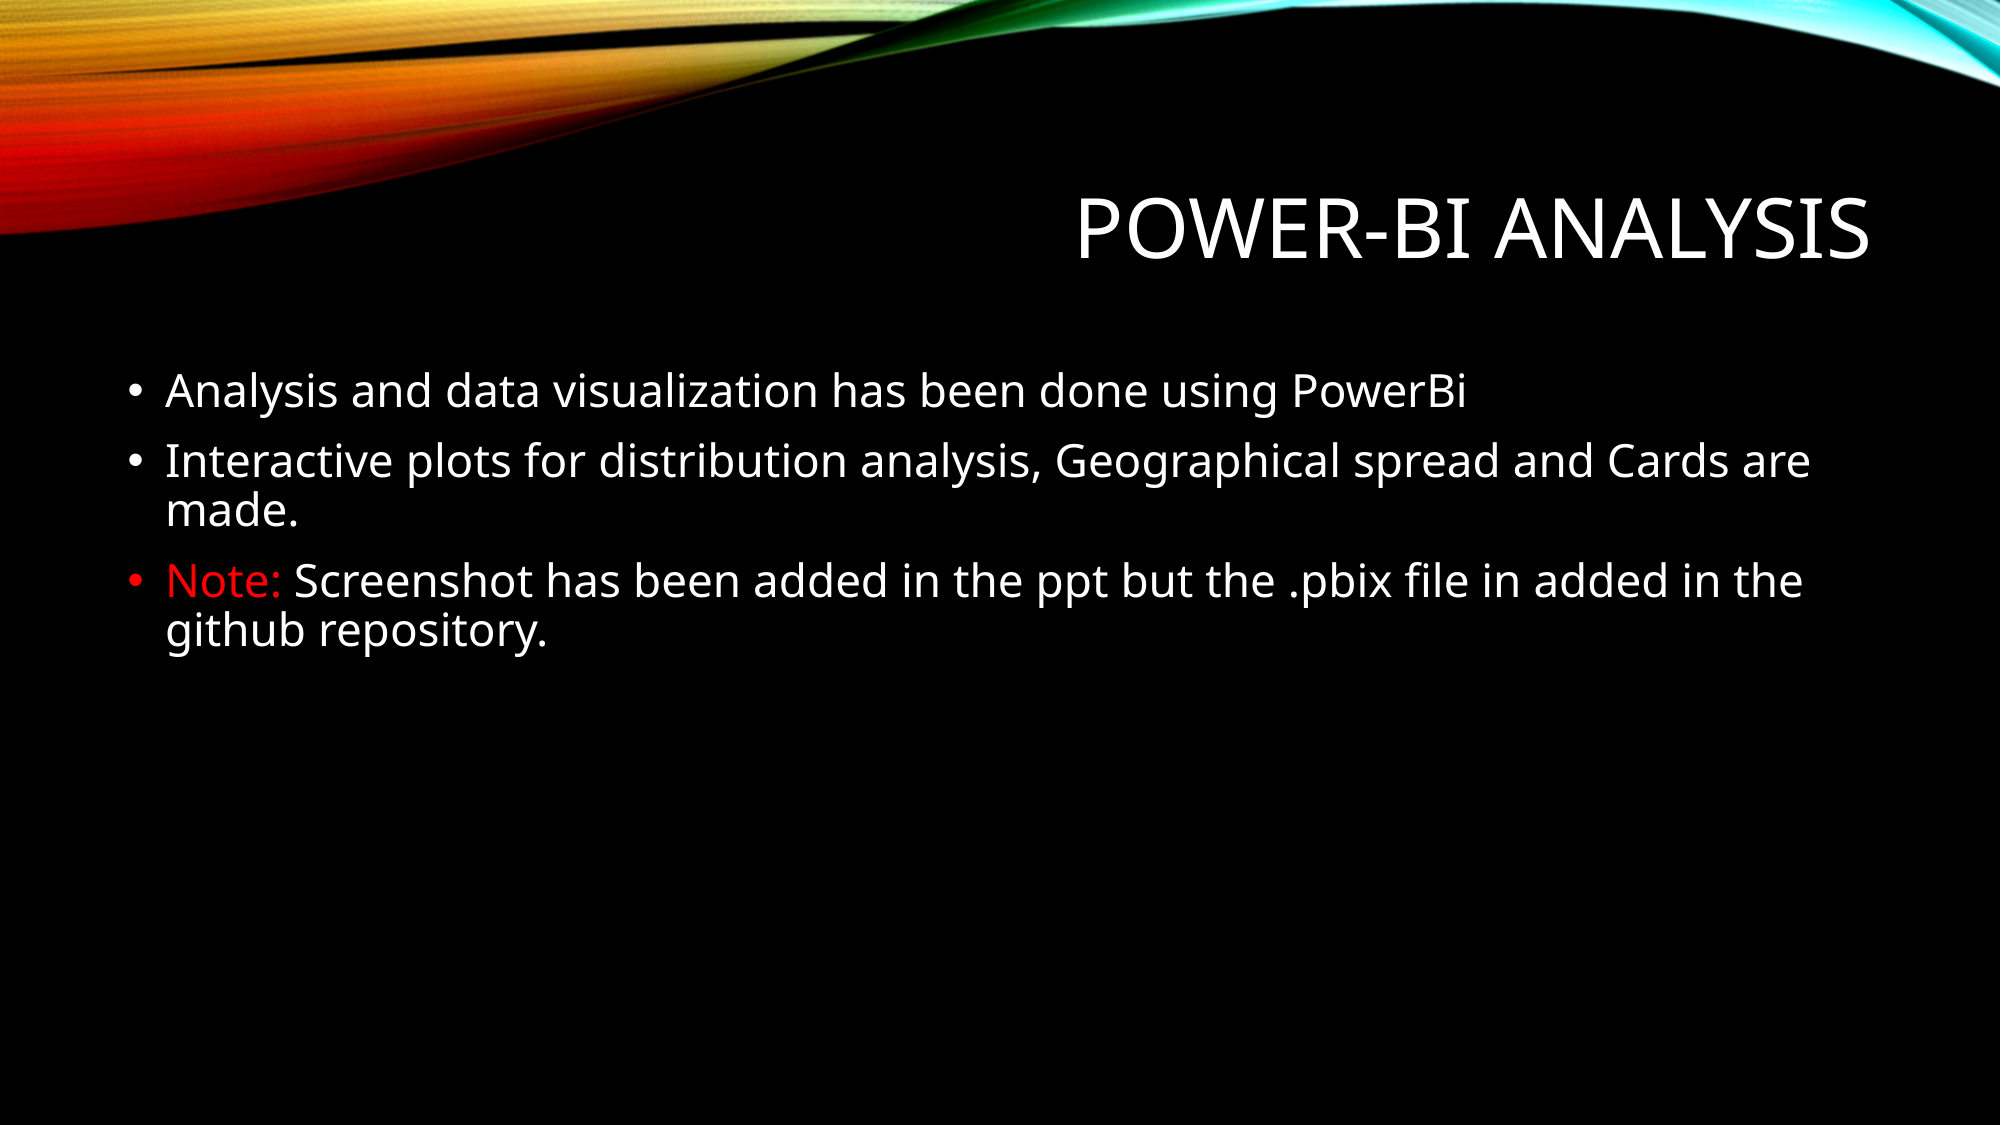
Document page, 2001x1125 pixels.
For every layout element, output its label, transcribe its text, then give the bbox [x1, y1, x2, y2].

picture [0, 0, 2000, 237]
list Analysis and data visualization has been done using PowerBi Interactive plots for distribution analysis, Geographical spread and Cards are made. Note: Screenshot has been added in the ppt but the .pbix file in added in the github repository. [112, 360, 1888, 1021]
title Power-BI Analysis [474, 125, 1888, 338]
